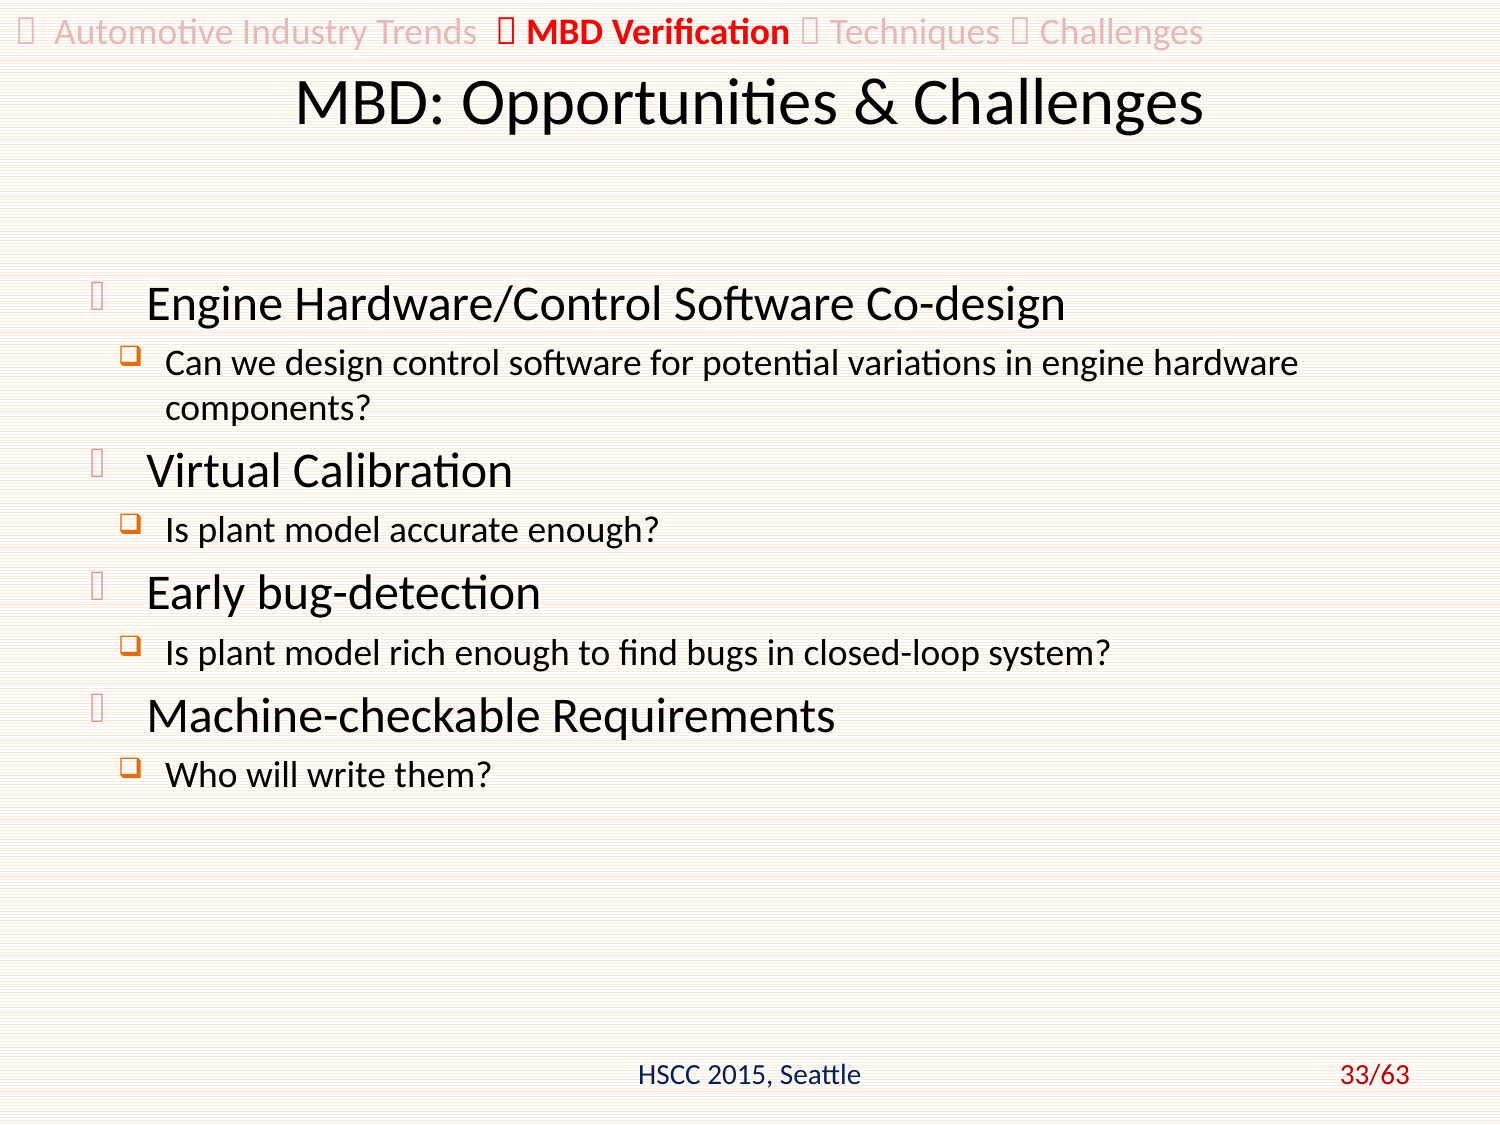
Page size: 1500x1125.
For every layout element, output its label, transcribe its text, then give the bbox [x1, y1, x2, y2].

text_box  Automotive Industry Trends  MBD Verification  Techniques  Challenges [0, 0, 1500, 60]
footer HSCC 2015, Seattle [512, 1042, 988, 1103]
list Engine Hardware/Control Software Co-design Can we design control software for potential variations in engine hardware components? Virtual Calibration Is plant model accurate enough? Early bug-detection Is plant model rich enough to find bugs in closed-loop system? Machine-checkable Requirements Who will write them? [75, 262, 1425, 916]
title MBD: Opportunities & Challenges [0, 60, 1500, 150]
slide_number 33/63 [1074, 1042, 1425, 1103]
